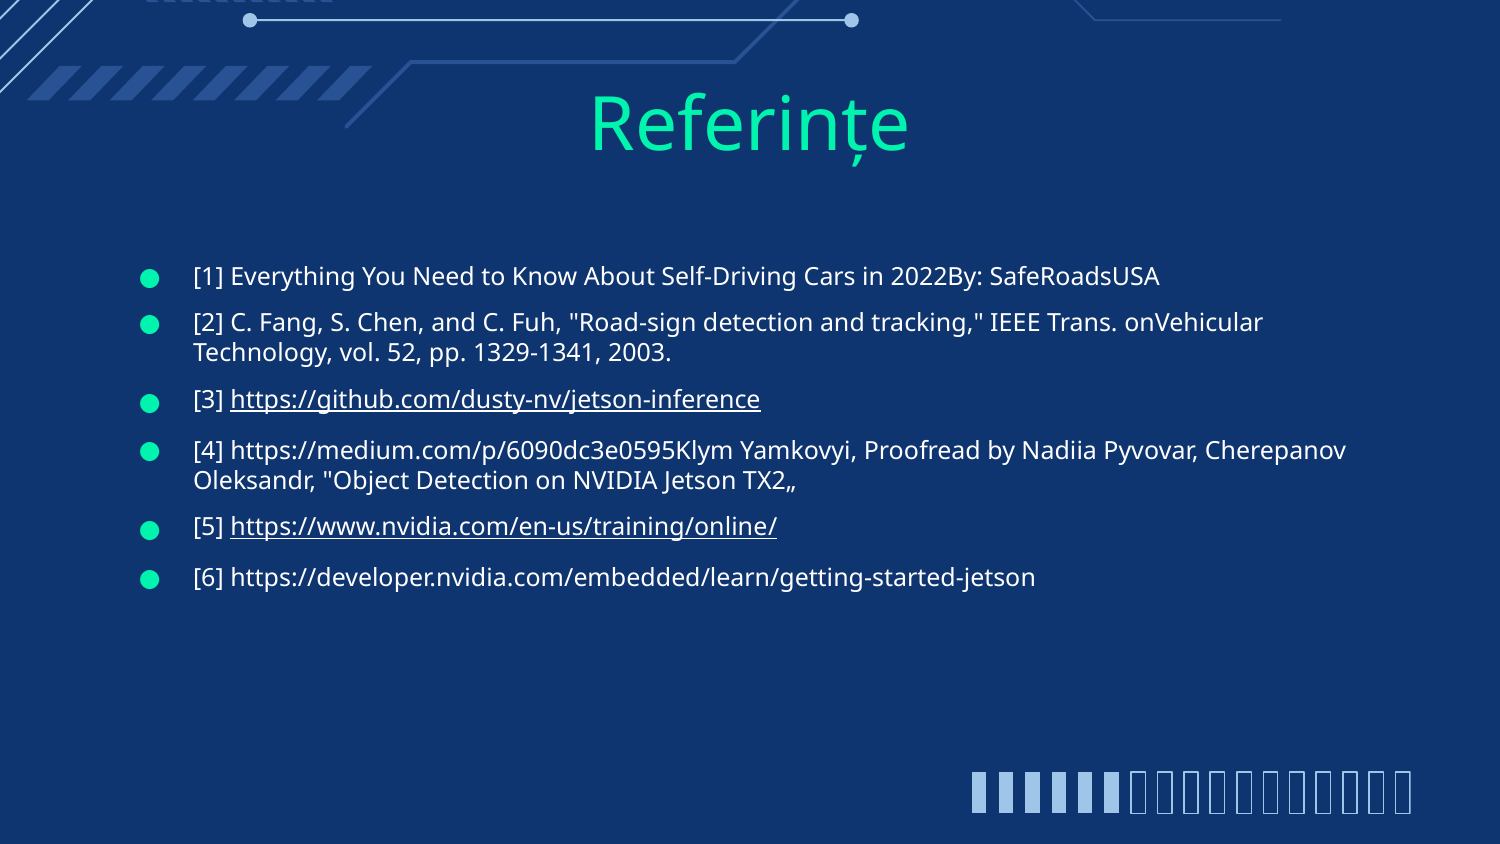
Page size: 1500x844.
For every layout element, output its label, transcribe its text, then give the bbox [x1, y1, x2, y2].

list [1] Everything You Need to Know About Self-Driving Cars in 2022By: SafeRoadsUSA [2] C. Fang, S. Chen, and C. Fuh, "Road-sign detection and tracking," IEEE Trans. onVehicular Technology, vol. 52, pp. 1329-1341, 2003. [3] https://github.com/dusty-nv/jetson-inference [4] https://medium.com/p/6090dc3e0595Klym Yamkovyi, Proofread by Nadiia Pyvovar, Cherepanov Oleksandr, "Object Detection on NVIDIA Jetson TX2„ [5] https://www.nvidia.com/en-us/training/online/ [6] https://developer.nvidia.com/embedded/learn/getting-started-jetson [118, 203, 1382, 750]
title Referințe [118, 75, 1382, 156]
